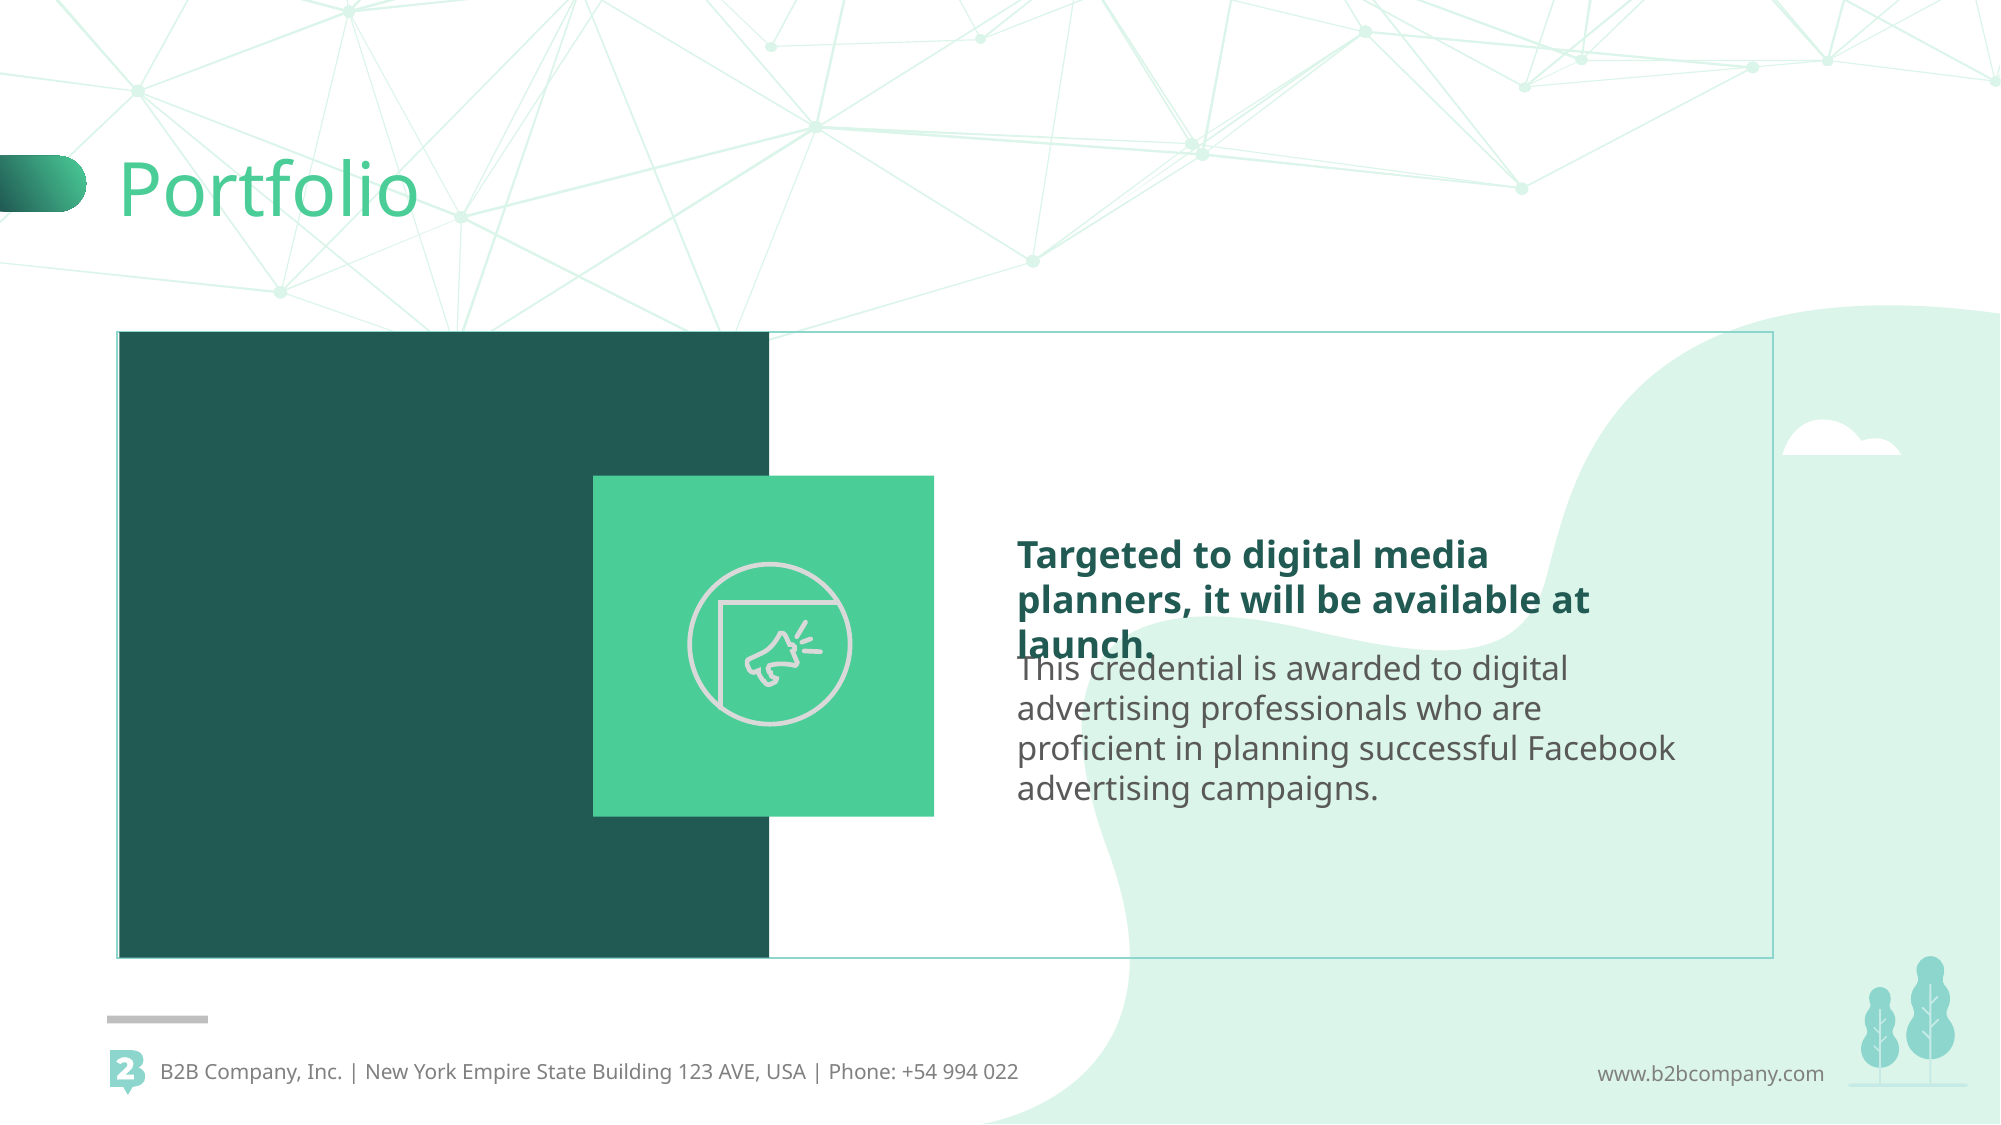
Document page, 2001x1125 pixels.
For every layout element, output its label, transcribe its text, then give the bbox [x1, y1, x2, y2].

title Portfolio [102, 144, 1476, 241]
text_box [689, 564, 851, 725]
footer B2B Company, Inc. | New York Empire State Building 123 AVE, USA | Phone: +54 994 022 [145, 1042, 1130, 1103]
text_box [116, 332, 1773, 958]
